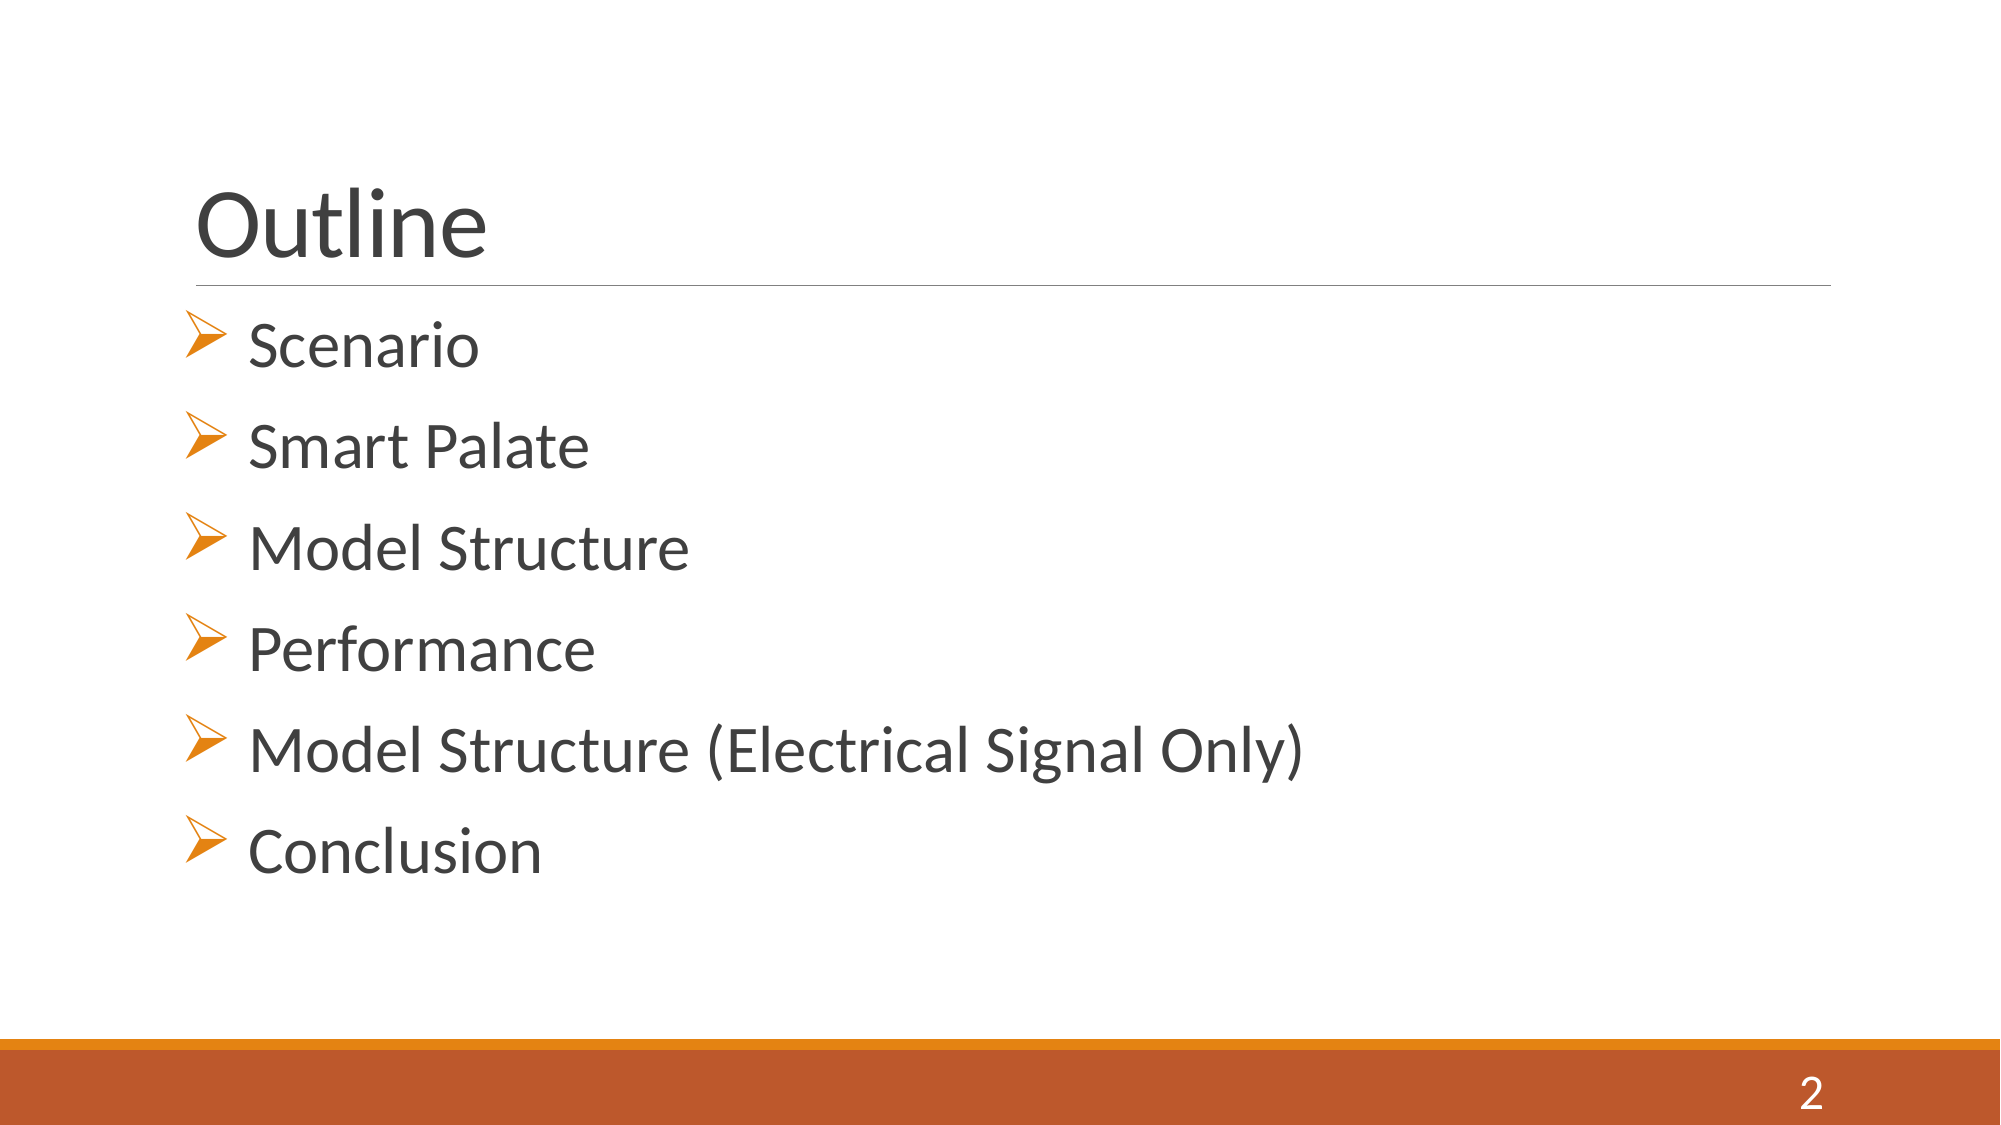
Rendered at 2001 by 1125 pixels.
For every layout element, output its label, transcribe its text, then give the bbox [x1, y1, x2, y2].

slide_number 2 [1624, 1059, 1840, 1120]
title Outline [180, 47, 1830, 285]
list Scenario Smart Palate Model Structure Performance Model Structure (Electrical Signal Only) Conclusion [180, 302, 1830, 963]
